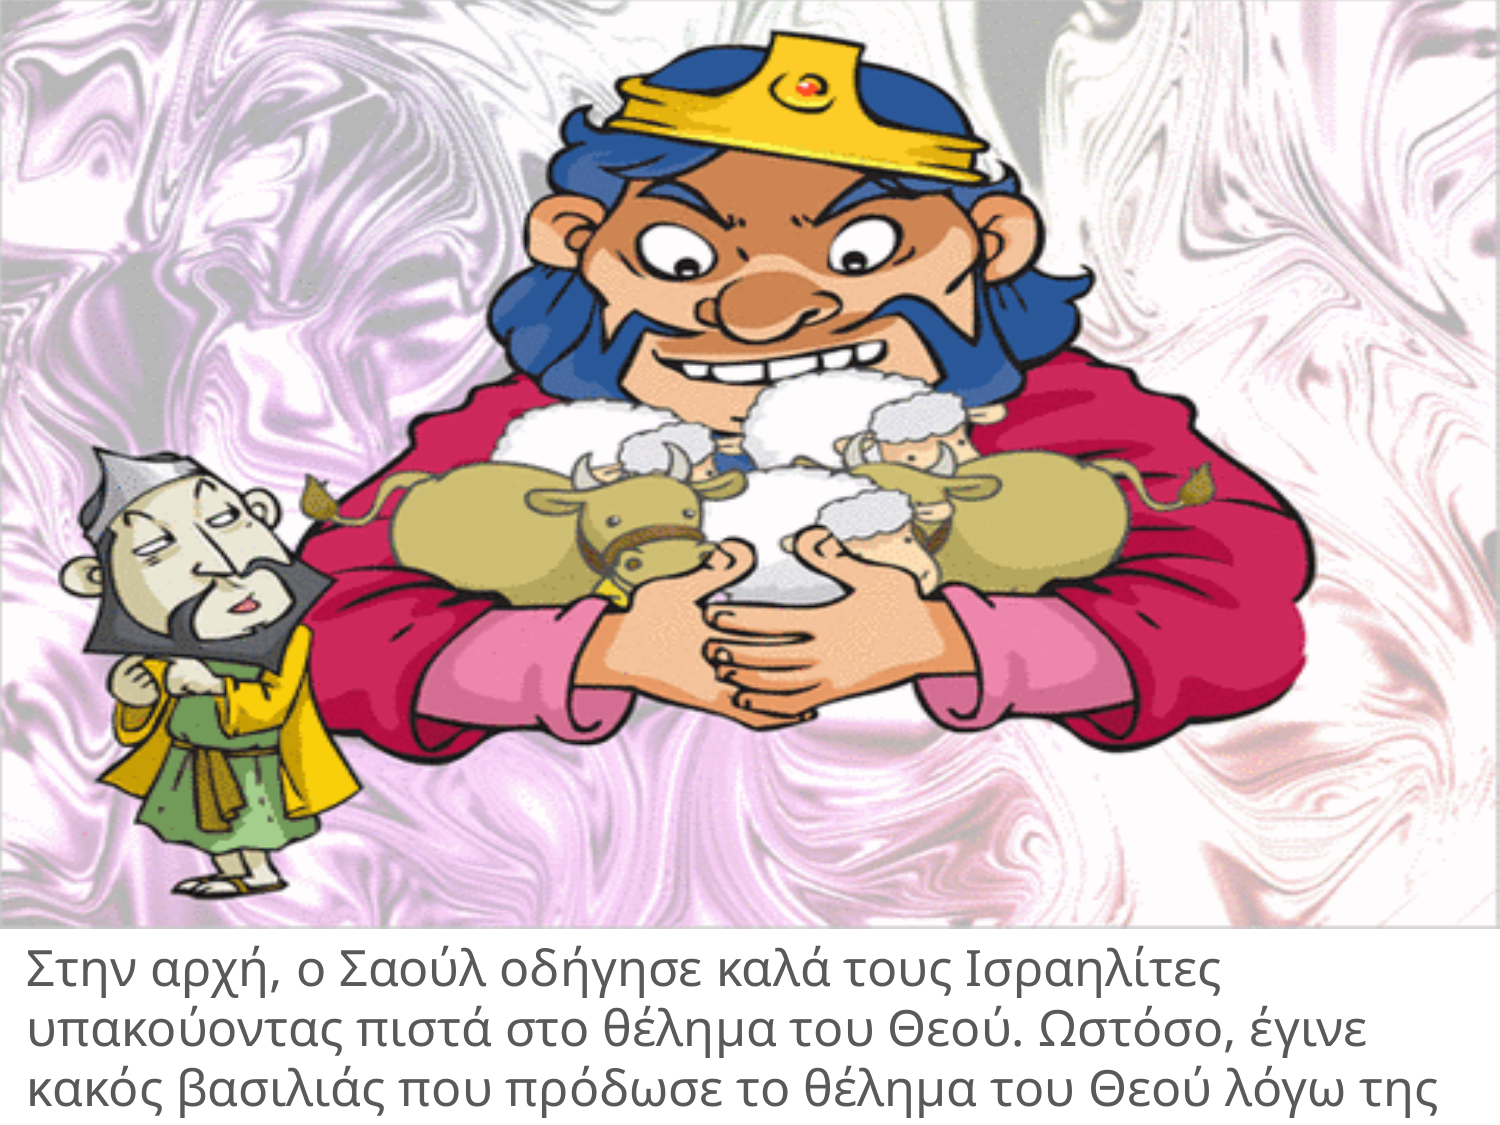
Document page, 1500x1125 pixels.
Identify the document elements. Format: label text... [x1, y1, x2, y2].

picture [0, 0, 1500, 929]
text_box Στην αρχή, ο Σαούλ οδήγησε καλά τους Ισραηλίτες υπακούοντας πιστά στο θέλημα του Θεού. Ωστόσο, έγινε κακός βασιλιάς που πρόδωσε το θέλημα του Θεού λόγω της αλαζονείας και της υπερηφάνειας του. [11, 937, 1483, 1125]
